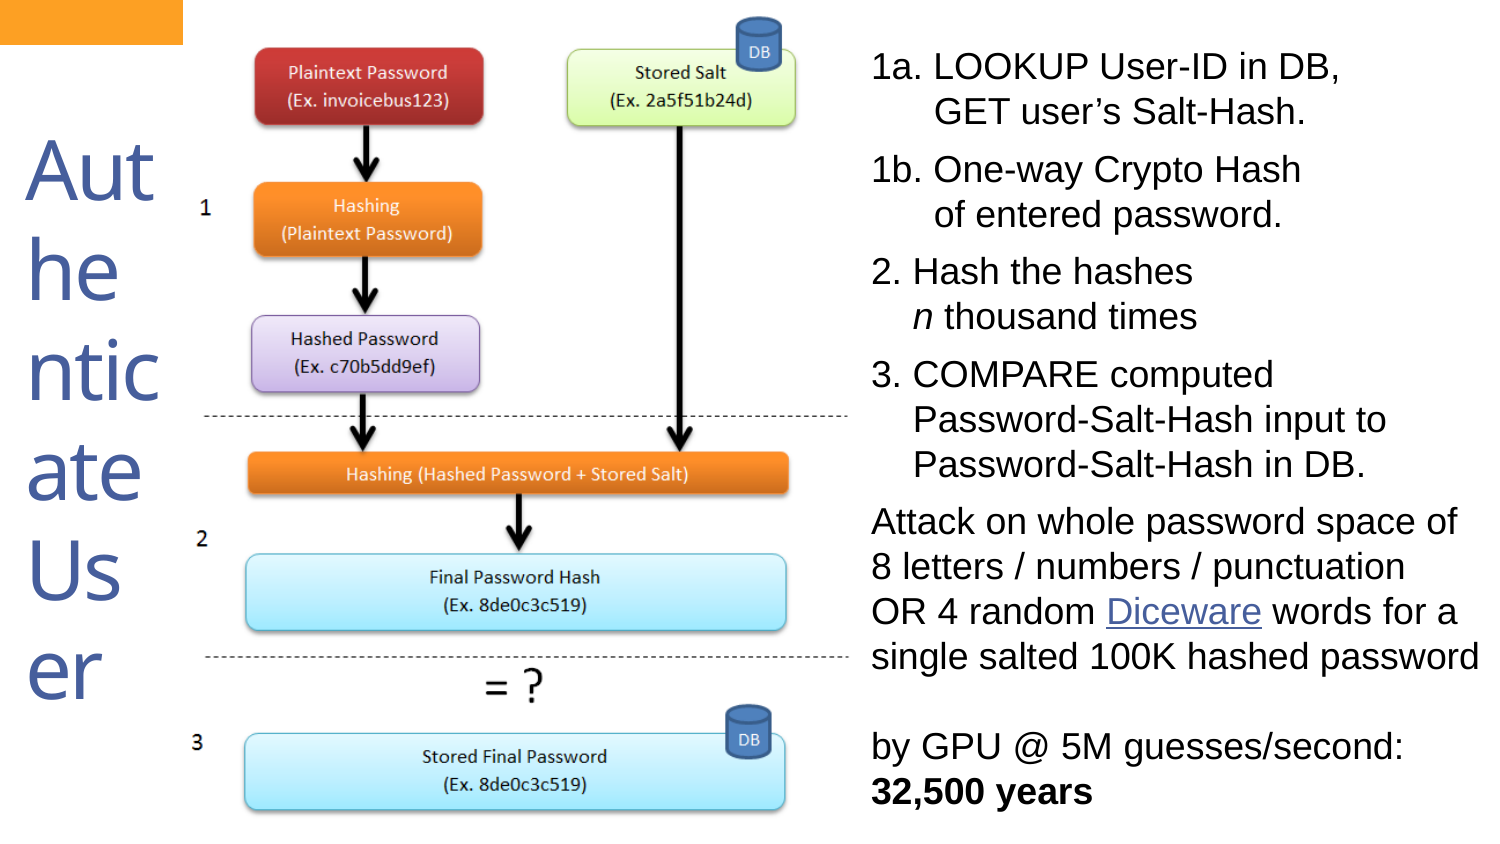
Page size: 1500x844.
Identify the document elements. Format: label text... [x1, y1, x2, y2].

text_box 1a. LOOKUP User-ID in DB, GET user’s Salt-Hash. 1b. One-way Crypto Hash of entered password. 2. Hash the hashes n thousand times 3. COMPARE computed Password-Salt-Hash input to Password-Salt-Hash in DB. Attack on whole password space of 8 letters / numbers / punctuation OR 4 random Diceware words for a single salted 100K hashed password by GPU @ 5M guesses/second: 32,500 years [871, 0, 1500, 844]
title Authenticate User [17, 67, 173, 767]
picture [182, 0, 863, 844]
